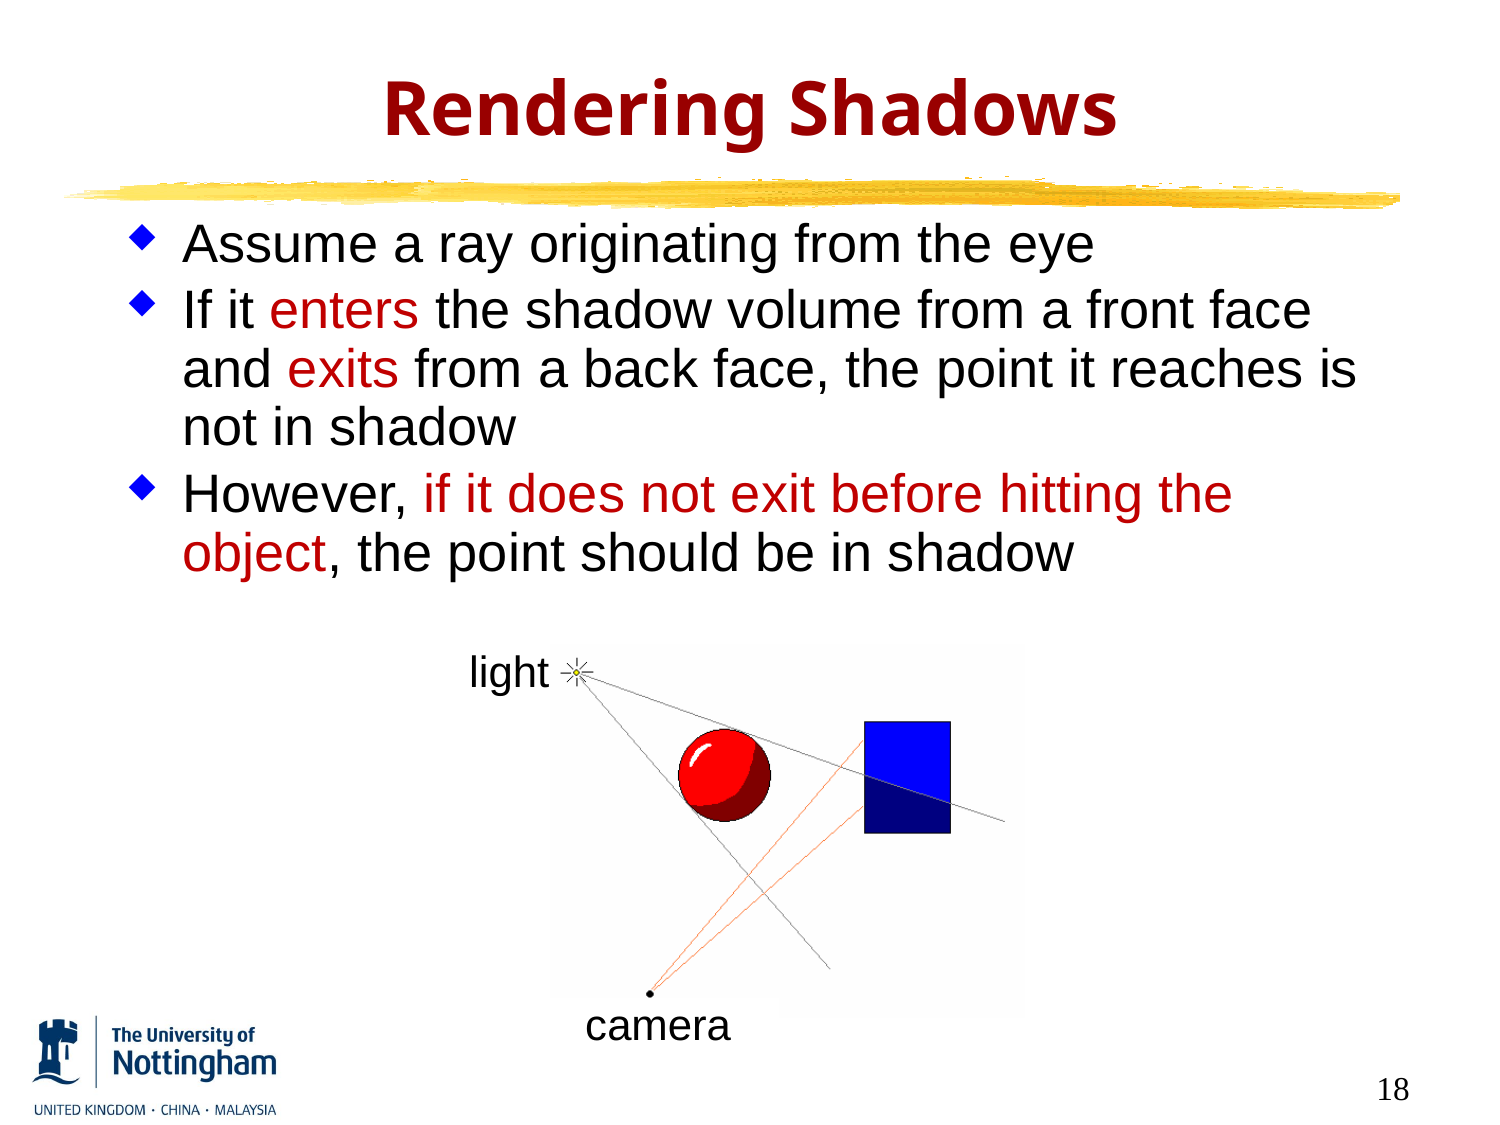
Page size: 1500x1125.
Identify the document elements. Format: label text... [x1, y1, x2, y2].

picture [64, 172, 1400, 216]
text_box light [420, 642, 551, 698]
picture [550, 644, 1025, 1018]
slide_number 17 [1074, 1056, 1426, 1117]
list Assume a ray originating from the eye If it enters the shadow volume from a front face and exits from a back face, the point it reaches is not in shadow However, if it does not exit before hitting the object, the point should be in shadow [110, 207, 1387, 1044]
title Rendering Shadows [112, 37, 1388, 173]
picture [23, 1011, 293, 1125]
text_box camera [534, 995, 782, 1051]
